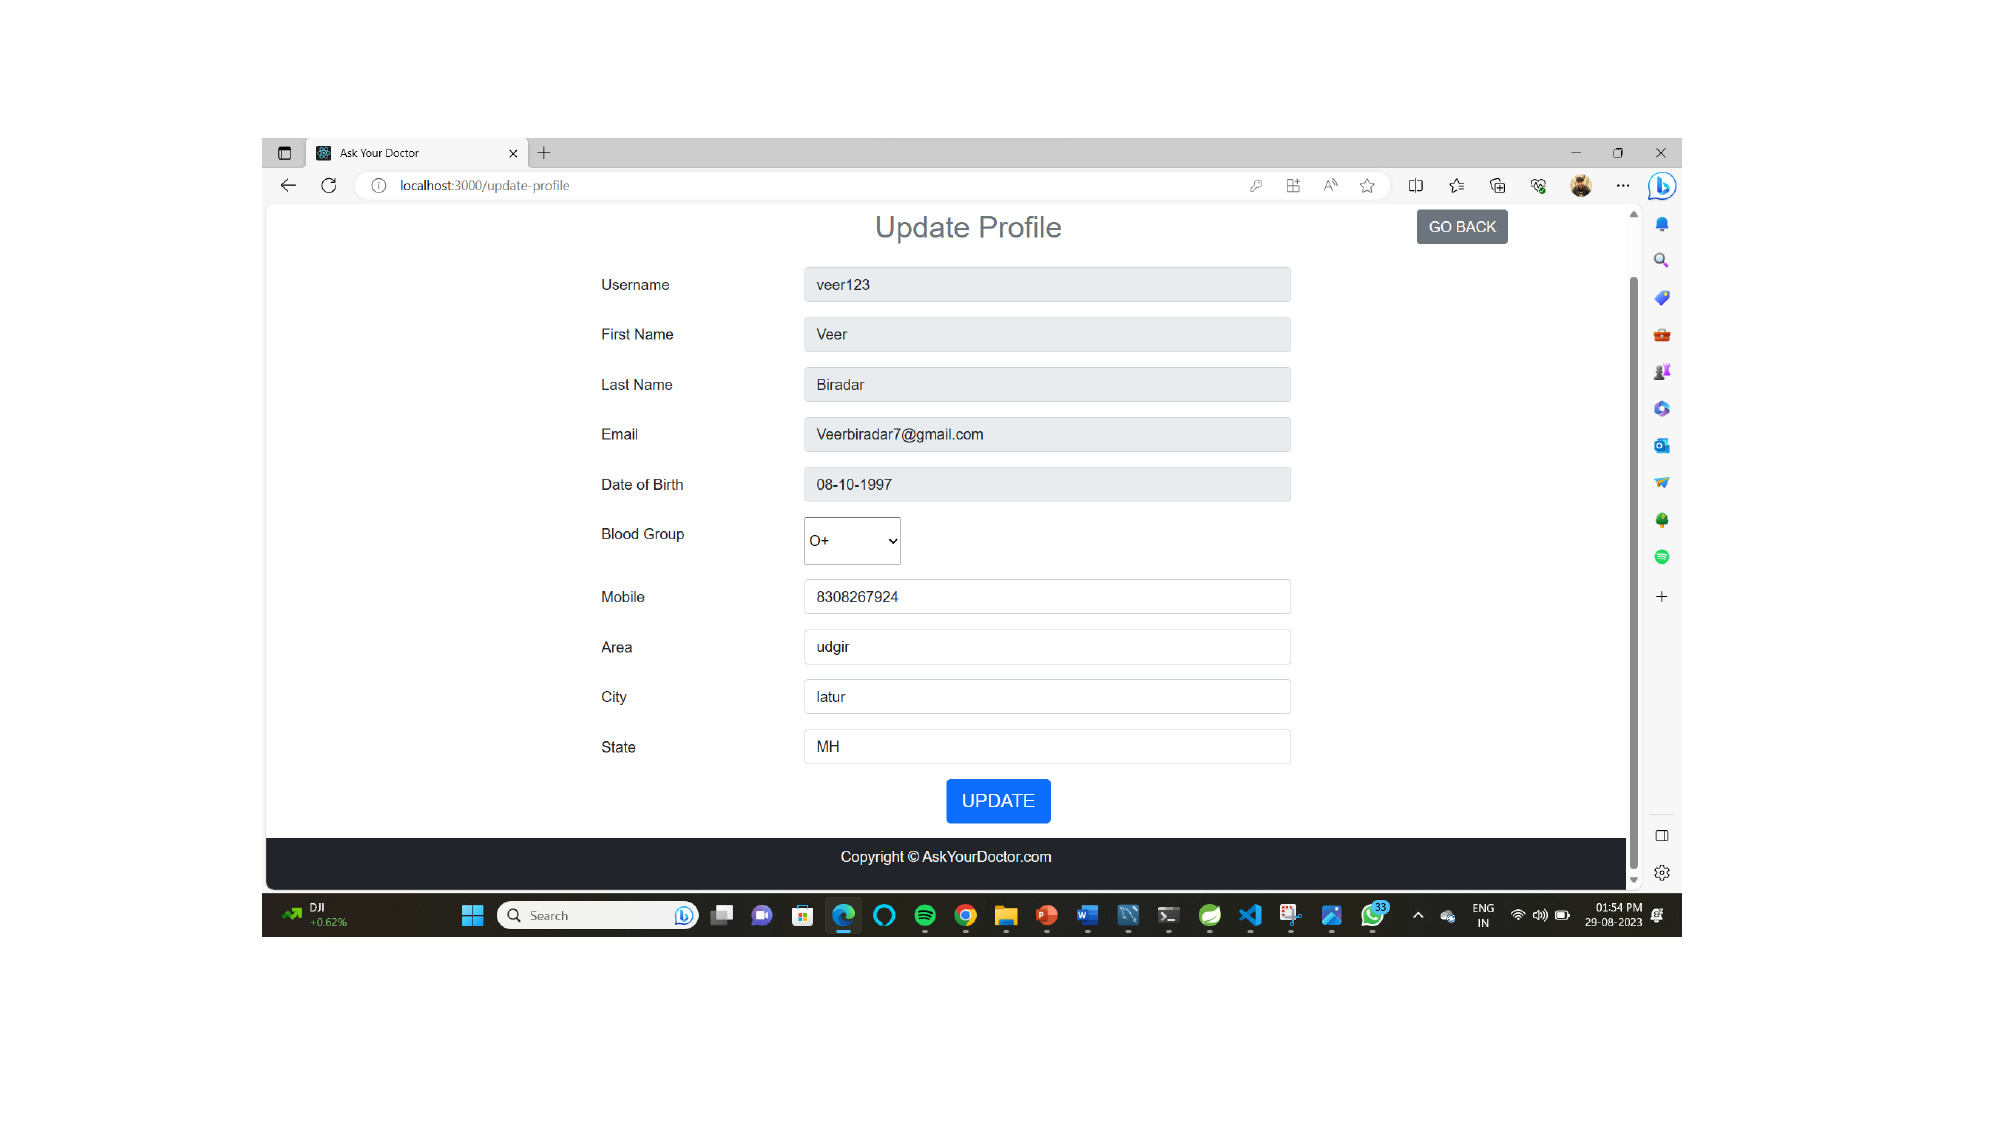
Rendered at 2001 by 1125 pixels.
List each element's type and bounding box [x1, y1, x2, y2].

picture [262, 138, 1682, 937]
